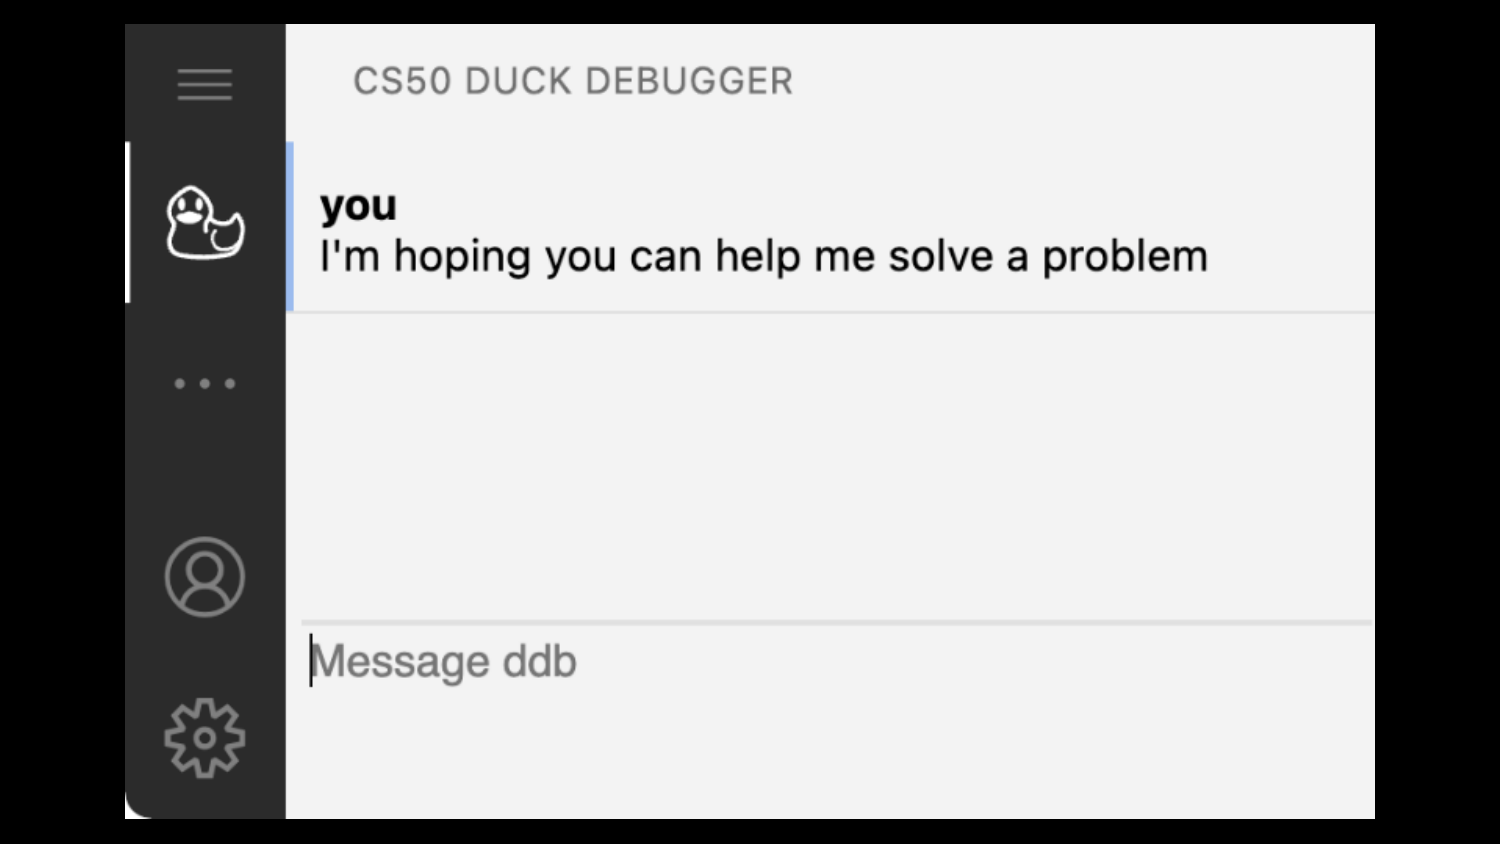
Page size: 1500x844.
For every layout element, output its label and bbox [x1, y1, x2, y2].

picture [124, 24, 1375, 819]
